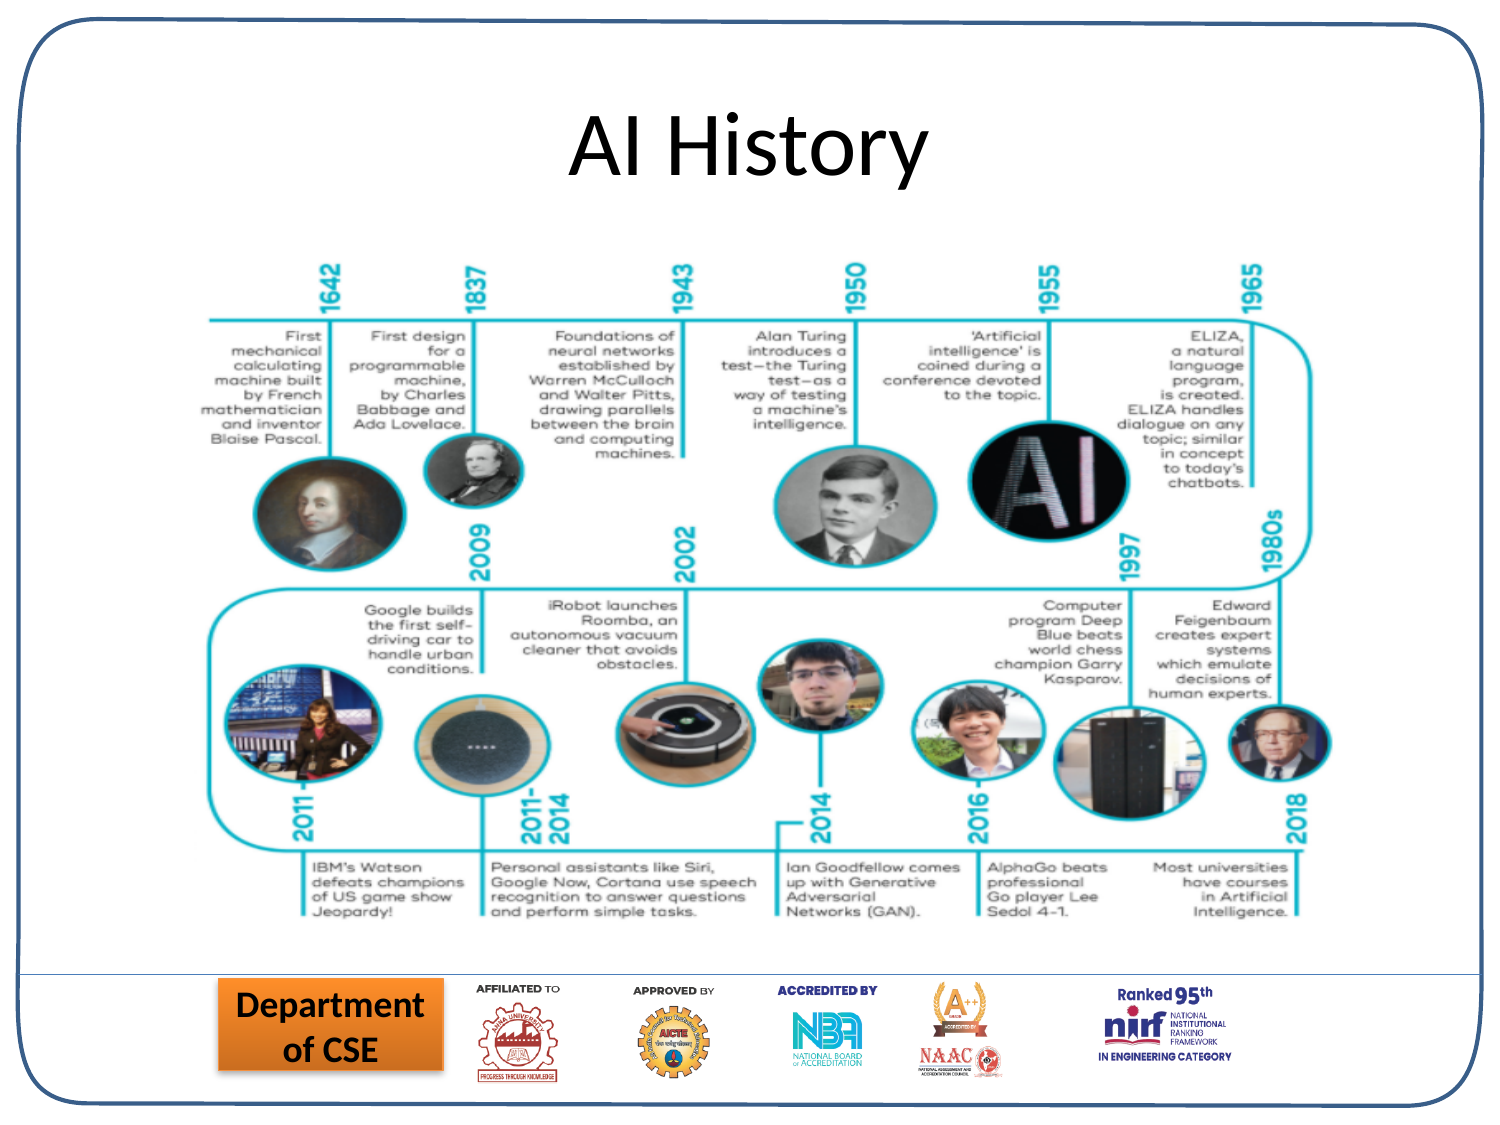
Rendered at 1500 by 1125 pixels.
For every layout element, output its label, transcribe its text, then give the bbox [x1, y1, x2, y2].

picture [134, 231, 1402, 936]
picture [620, 975, 731, 1086]
picture [1092, 975, 1241, 1074]
picture [914, 975, 1007, 1083]
title AI History [75, 45, 1425, 233]
picture [775, 975, 880, 1070]
picture [466, 975, 569, 1089]
list [1406, 367, 1500, 863]
